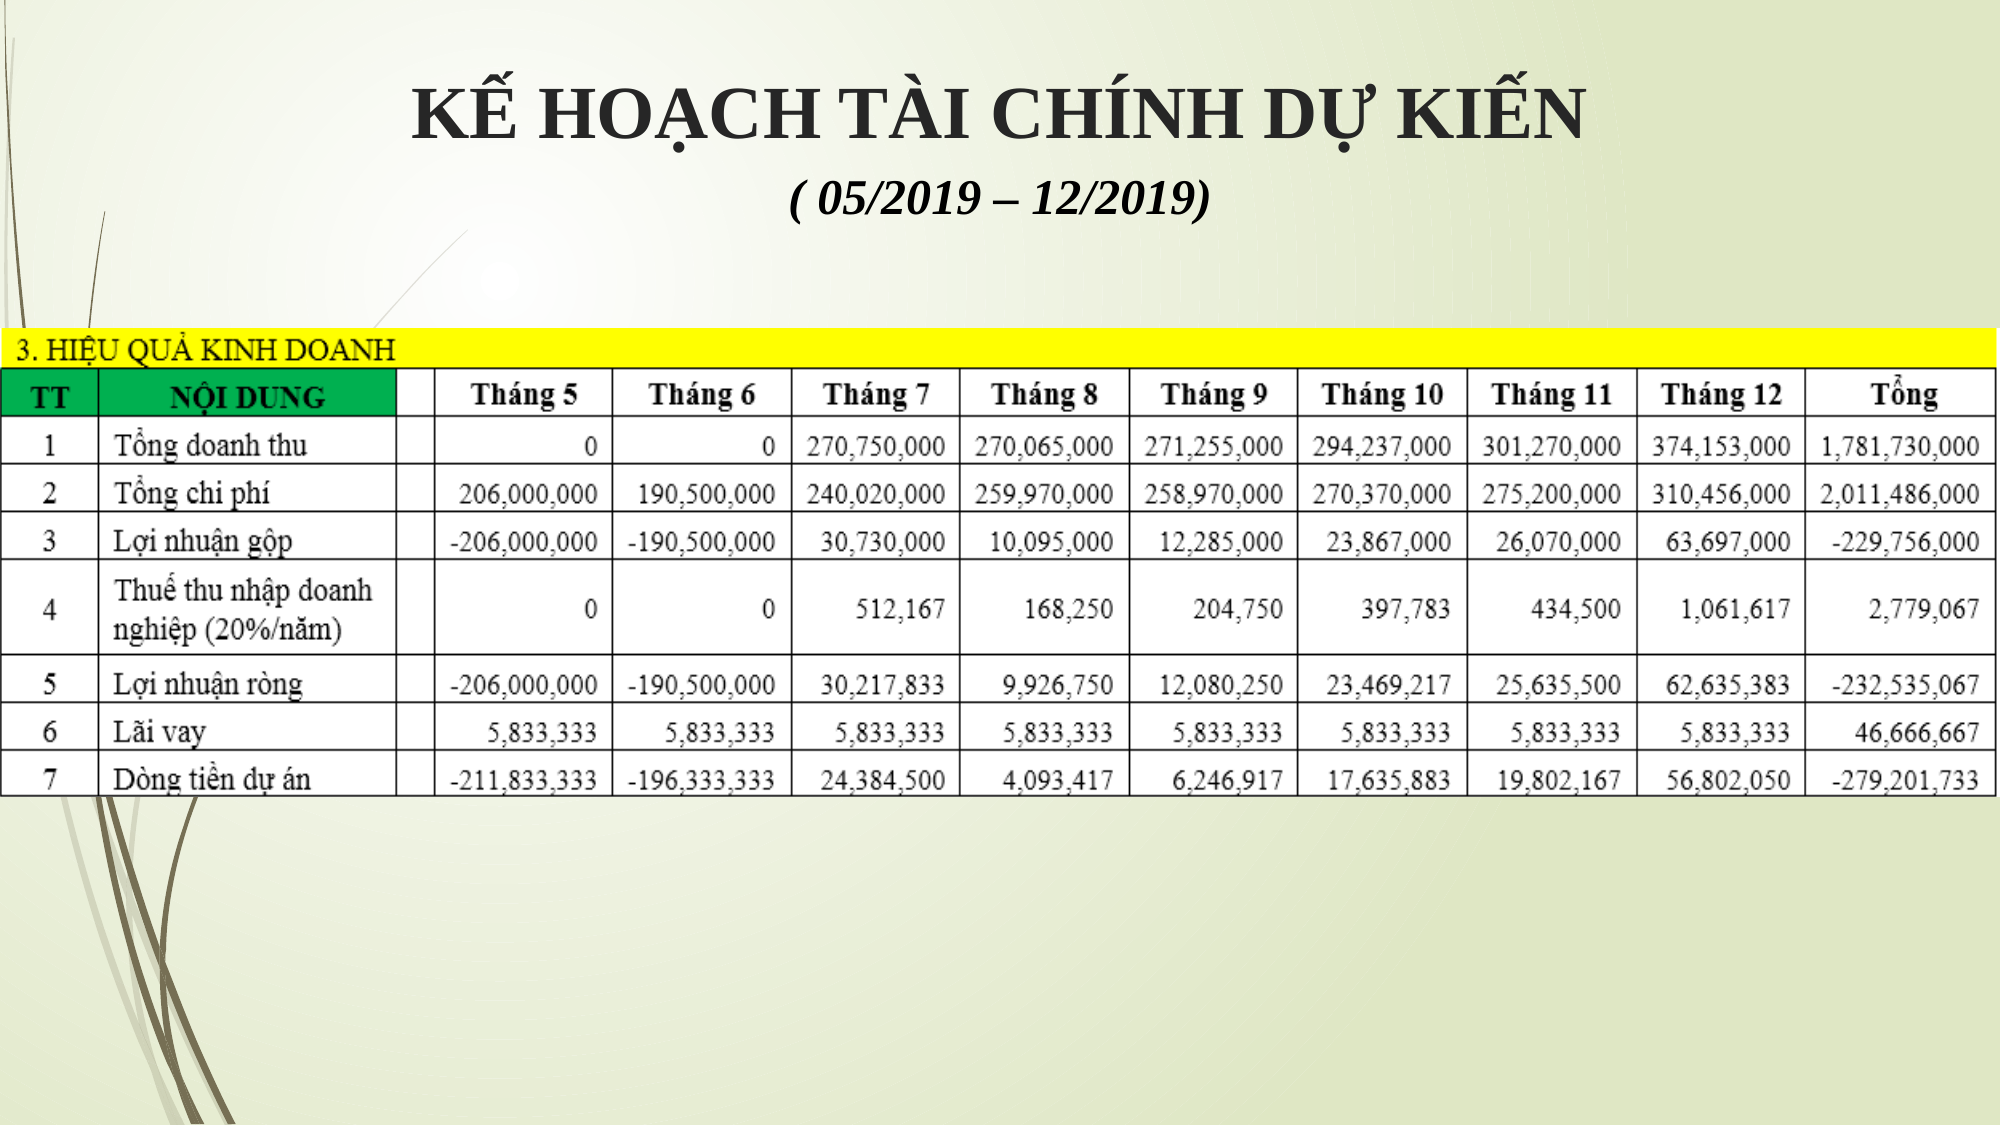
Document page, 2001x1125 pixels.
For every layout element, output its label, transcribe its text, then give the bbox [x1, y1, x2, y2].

picture [0, 327, 2000, 798]
title KẾ HOẠCH TÀI CHÍNH DỰ KIẾN [0, 56, 2000, 156]
text_box ( 05/2019 – 12/2019) [0, 156, 2000, 232]
